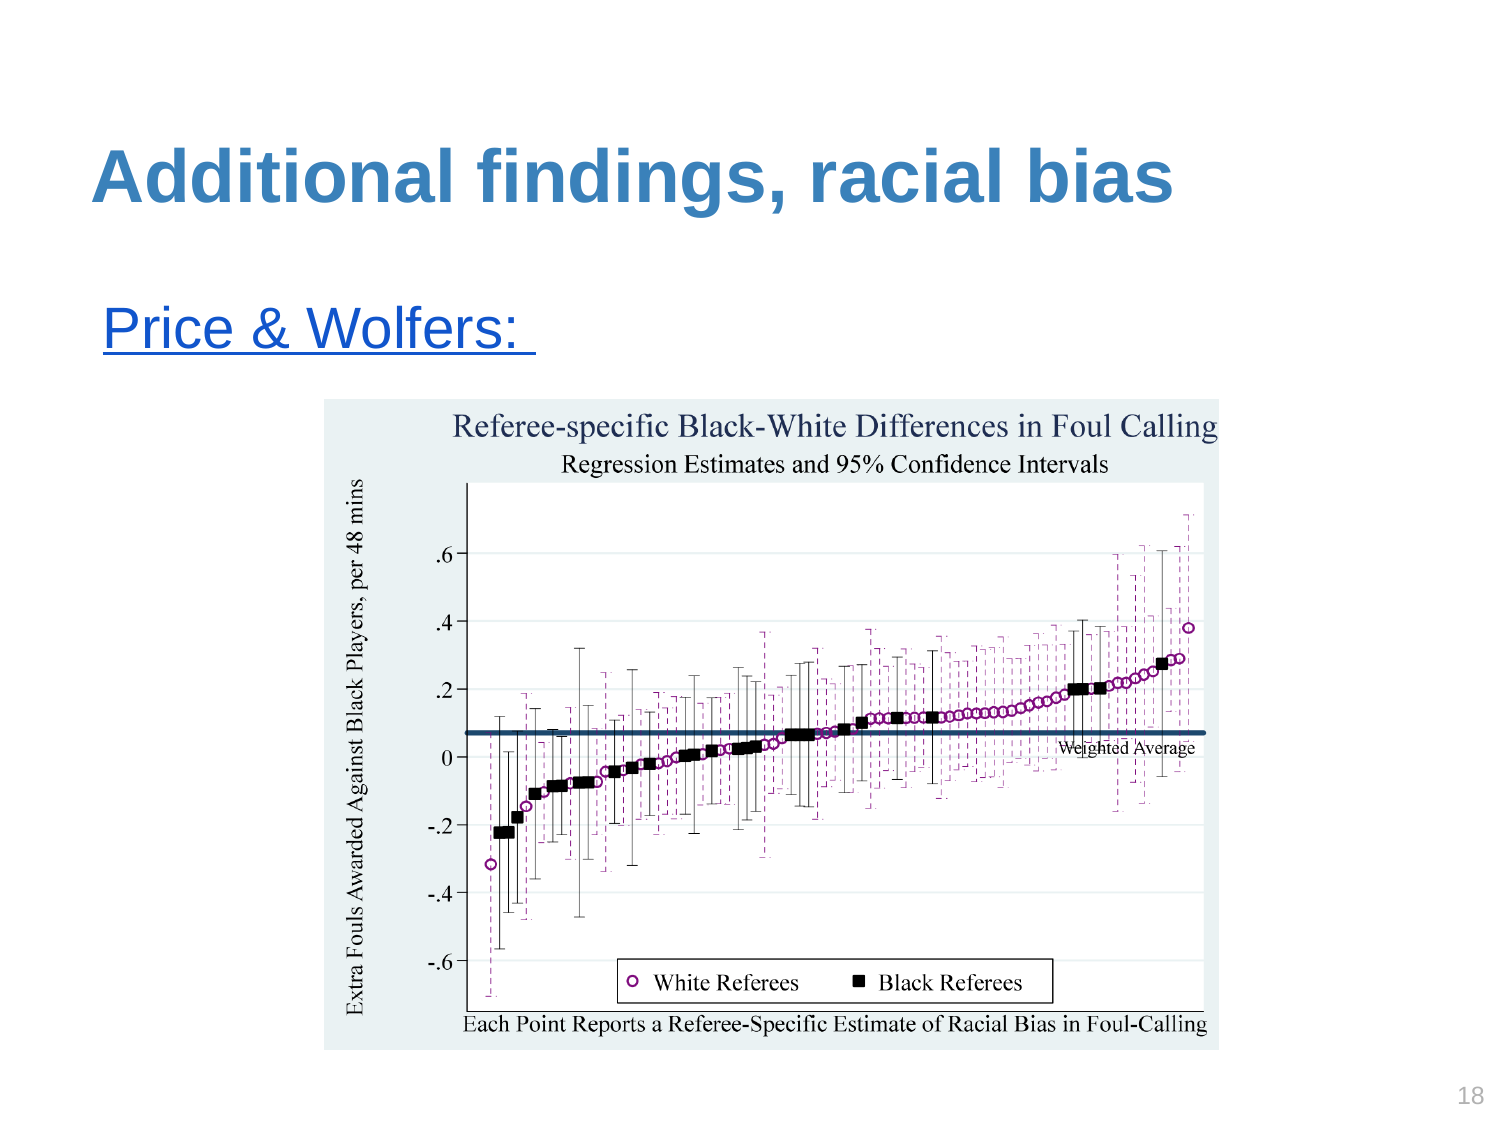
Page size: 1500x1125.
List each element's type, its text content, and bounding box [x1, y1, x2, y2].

text_box Price & Wolfers: [87, 274, 1438, 638]
picture [324, 399, 1219, 1051]
slide_number 17 [1149, 1065, 1500, 1125]
title Additional findings, racial bias [75, 45, 1425, 233]
